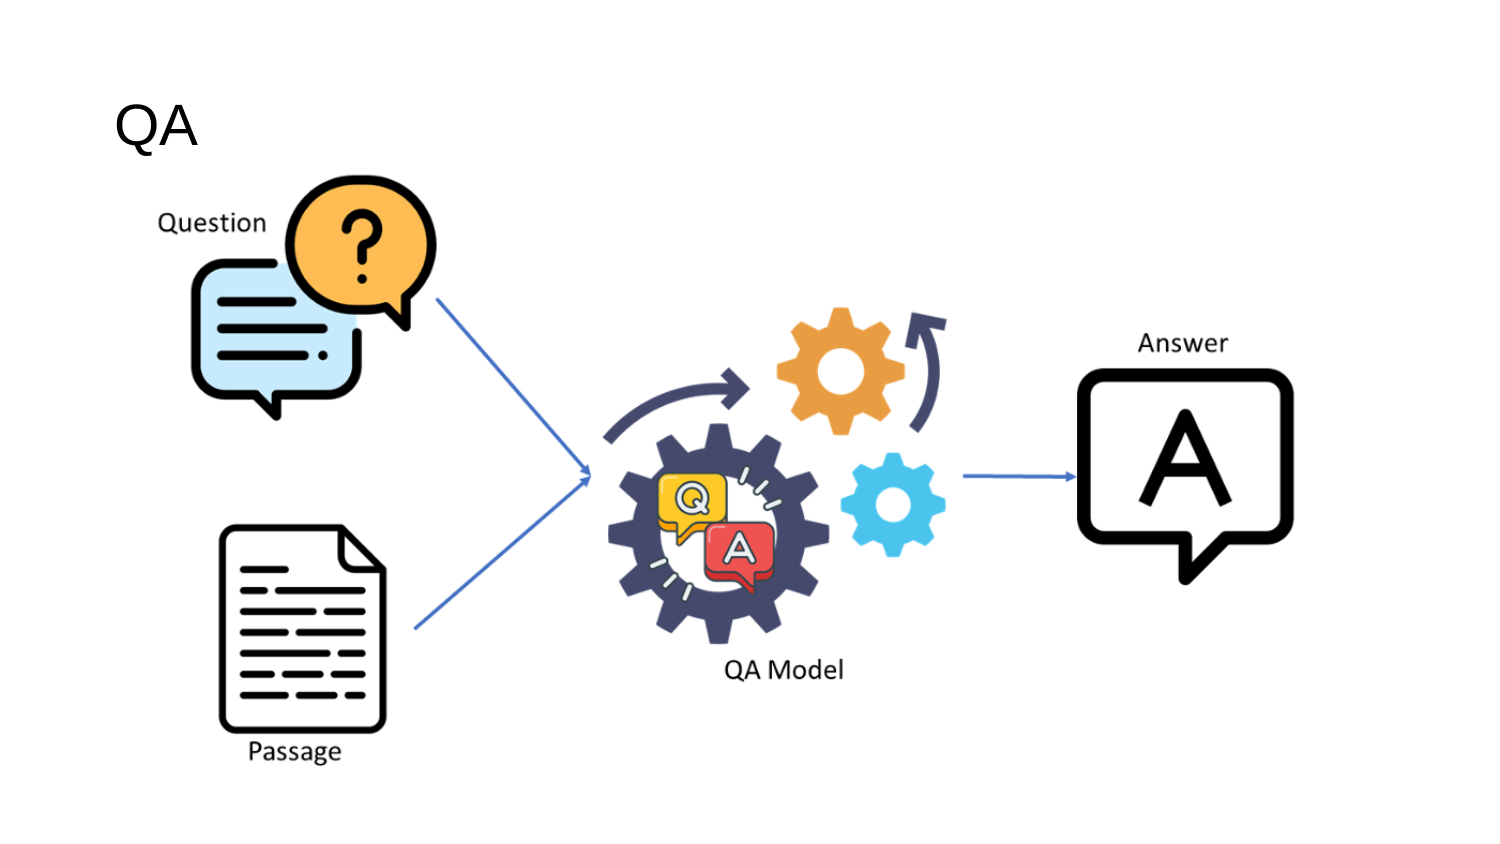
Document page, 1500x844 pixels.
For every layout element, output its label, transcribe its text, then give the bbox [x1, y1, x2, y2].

title QA [103, 44, 1397, 208]
picture [137, 167, 1302, 780]
